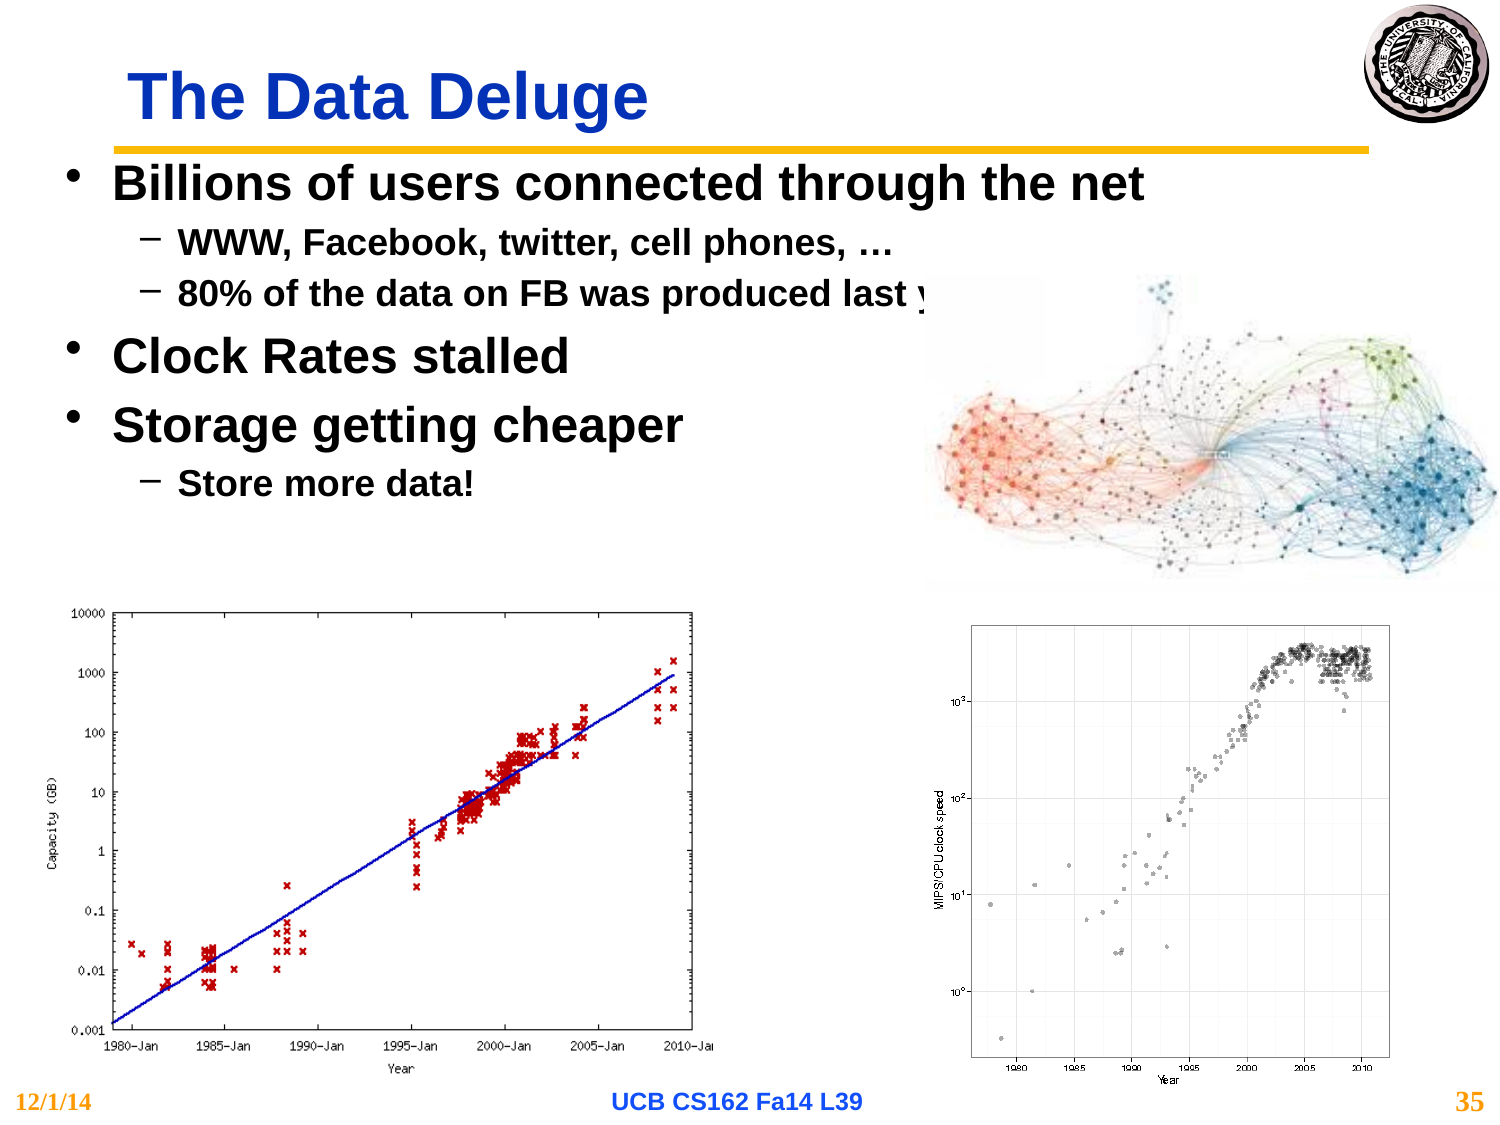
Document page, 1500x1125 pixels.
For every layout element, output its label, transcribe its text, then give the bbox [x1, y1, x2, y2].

footer UCB CS162 Fa14 L39 [499, 1074, 976, 1125]
picture [1350, 0, 1500, 127]
picture [924, 612, 1409, 1097]
list Billions of users connected through the net WWW, Facebook, twitter, cell phones, … 80% of the data on FB was produced last year Clock Rates stalled Storage getting cheaper Store more data! [50, 149, 1400, 738]
title The Data Deluge [112, 37, 1375, 149]
picture [37, 599, 713, 1077]
slide_number 35 [1412, 1074, 1500, 1125]
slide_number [0, 1074, 251, 1125]
picture [924, 274, 1500, 593]
